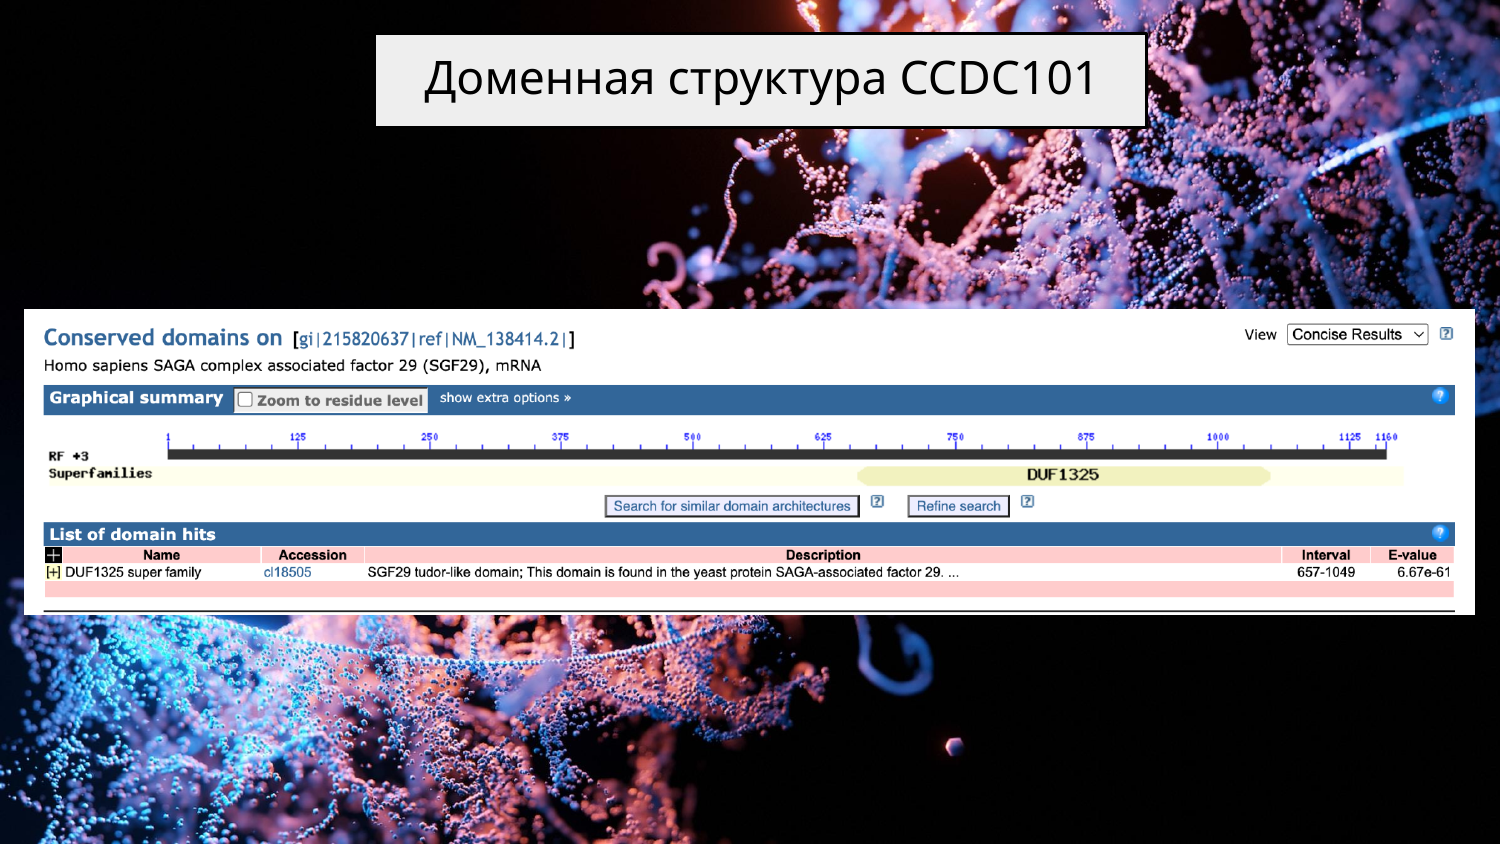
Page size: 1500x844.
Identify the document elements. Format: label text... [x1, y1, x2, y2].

title Доменная структура CCDC101 [374, 33, 1151, 128]
picture [0, 0, 1500, 844]
